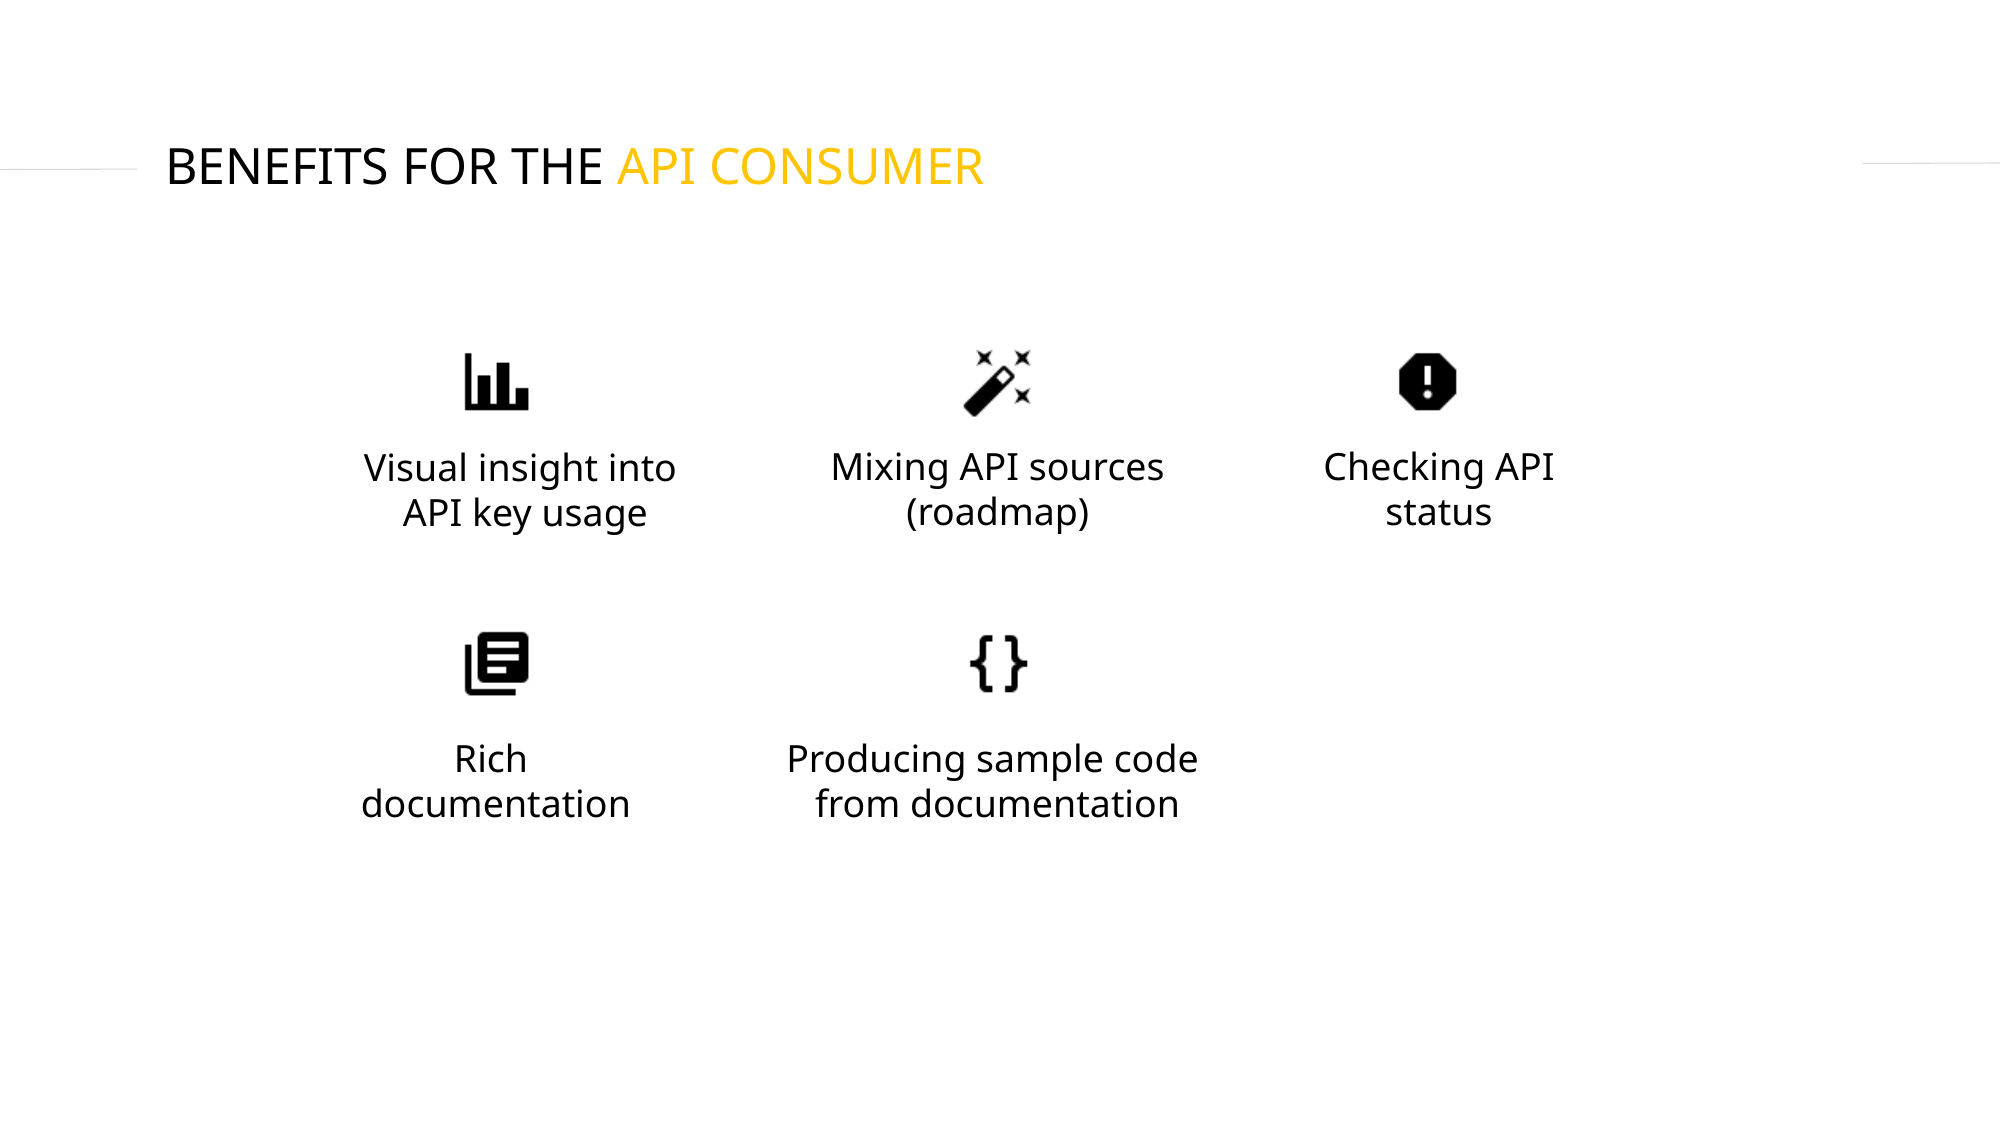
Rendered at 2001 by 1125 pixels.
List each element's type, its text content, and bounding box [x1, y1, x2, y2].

text_box Producing sample code from documentation [697, 727, 1307, 833]
picture [961, 626, 1037, 702]
list Visual insight into API key usage [263, 435, 788, 560]
picture [1390, 344, 1466, 420]
picture [459, 626, 535, 702]
picture [459, 344, 535, 420]
text_box Checking API status [1258, 435, 1620, 541]
text_box Mixing API sources (roadmap) [764, 435, 1232, 541]
title BENEFITS FOR THE API CONSUMER [137, 59, 1863, 278]
text_box Rich documentation [295, 727, 697, 833]
picture [961, 344, 1037, 420]
